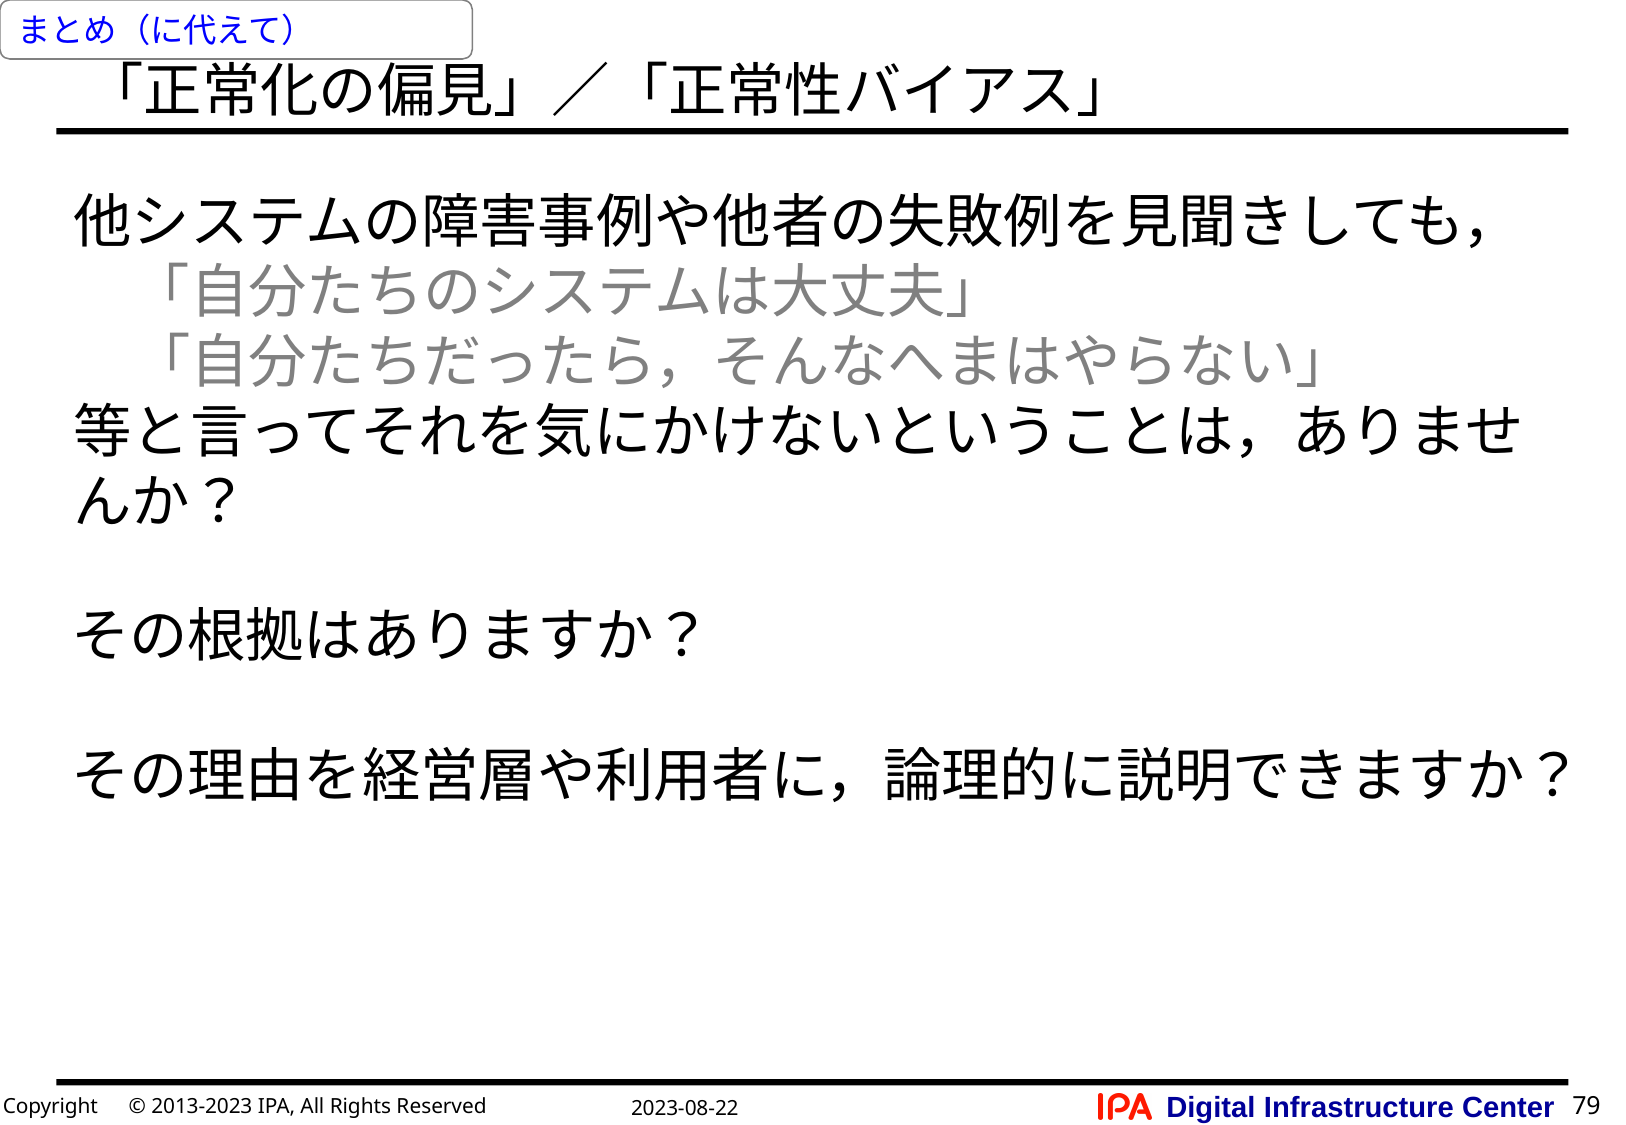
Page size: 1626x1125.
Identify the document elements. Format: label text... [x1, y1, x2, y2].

title 「正常化の偏見」／「正常性バイアス」 [70, 41, 1311, 136]
text_box 他システムの障害事例や他者の失敗例を見聞きしても， 「自分たちのシステムは大丈夫」 「自分たちだったら，そんなへまはやらない」 等と言ってそれを気にかけないということは，ありませんか？ [58, 177, 1595, 542]
picture [1098, 1093, 1152, 1120]
text_box まとめ（に代えて） [0, 0, 473, 59]
text_box その根拠はありますか？ その理由を経営層や利用者に，論理的に説明できますか？ [56, 590, 1598, 816]
